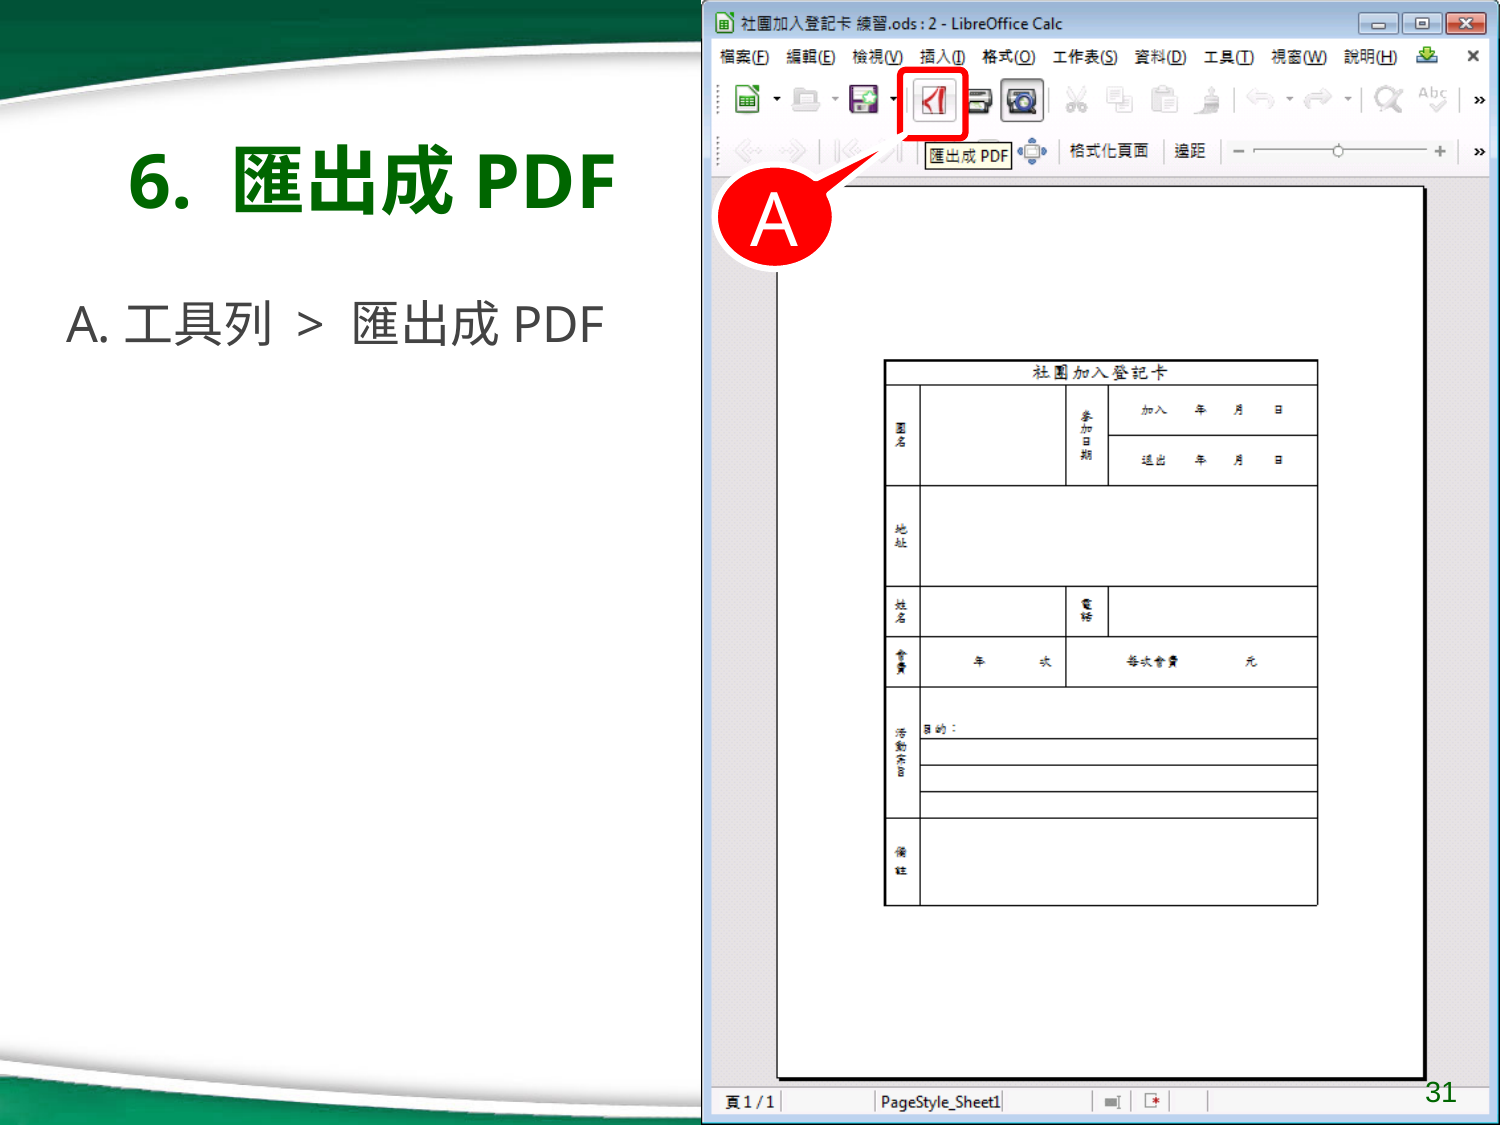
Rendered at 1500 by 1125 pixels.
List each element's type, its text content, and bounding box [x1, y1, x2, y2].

picture [0, 0, 1500, 1125]
list A.工具列 > 匯出成PDF [51, 268, 696, 1000]
title 6. 匯出成PDF [51, 112, 696, 246]
